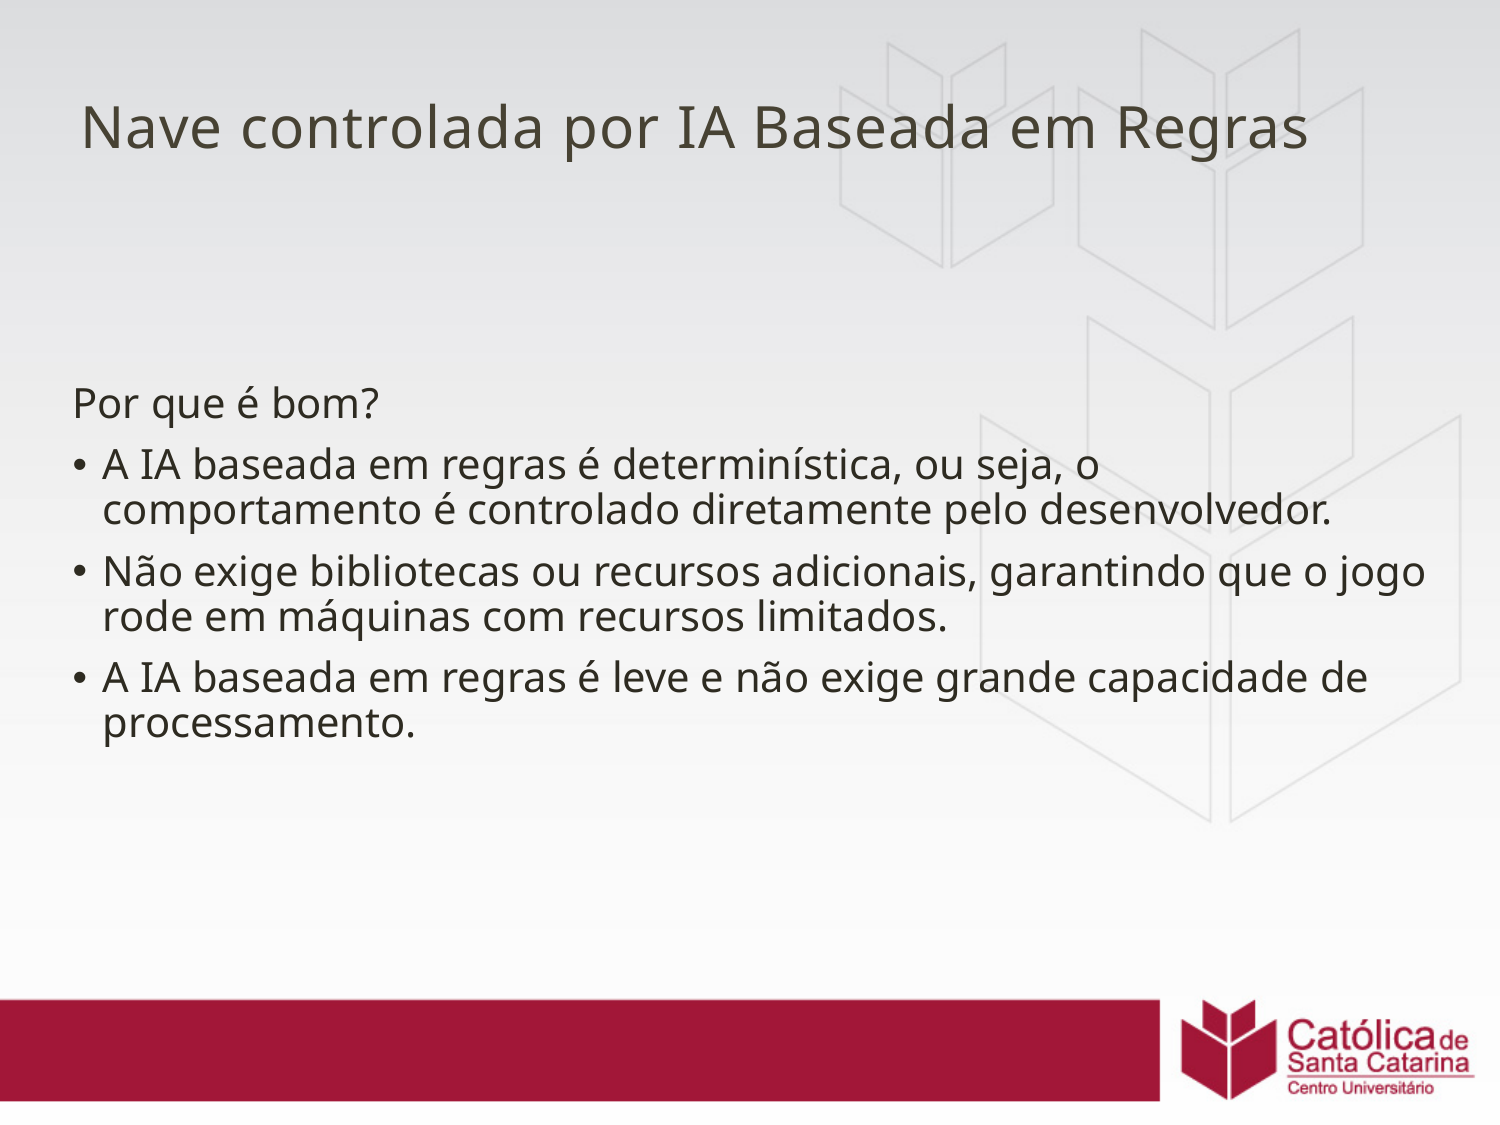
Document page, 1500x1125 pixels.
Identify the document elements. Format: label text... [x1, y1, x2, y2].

title Nave controlada por IA Baseada em Regras [64, 96, 1436, 342]
picture [0, 0, 1500, 1125]
list Por que é bom? A IA baseada em regras é determinística, ou seja, o comportamento é controlado diretamente pelo desenvolvedor. Não exige bibliotecas ou recursos adicionais, garantindo que o jogo rode em máquinas com recursos limitados. A IA baseada em regras é leve e não exige grande capacidade de processamento. [64, 375, 1436, 1035]
